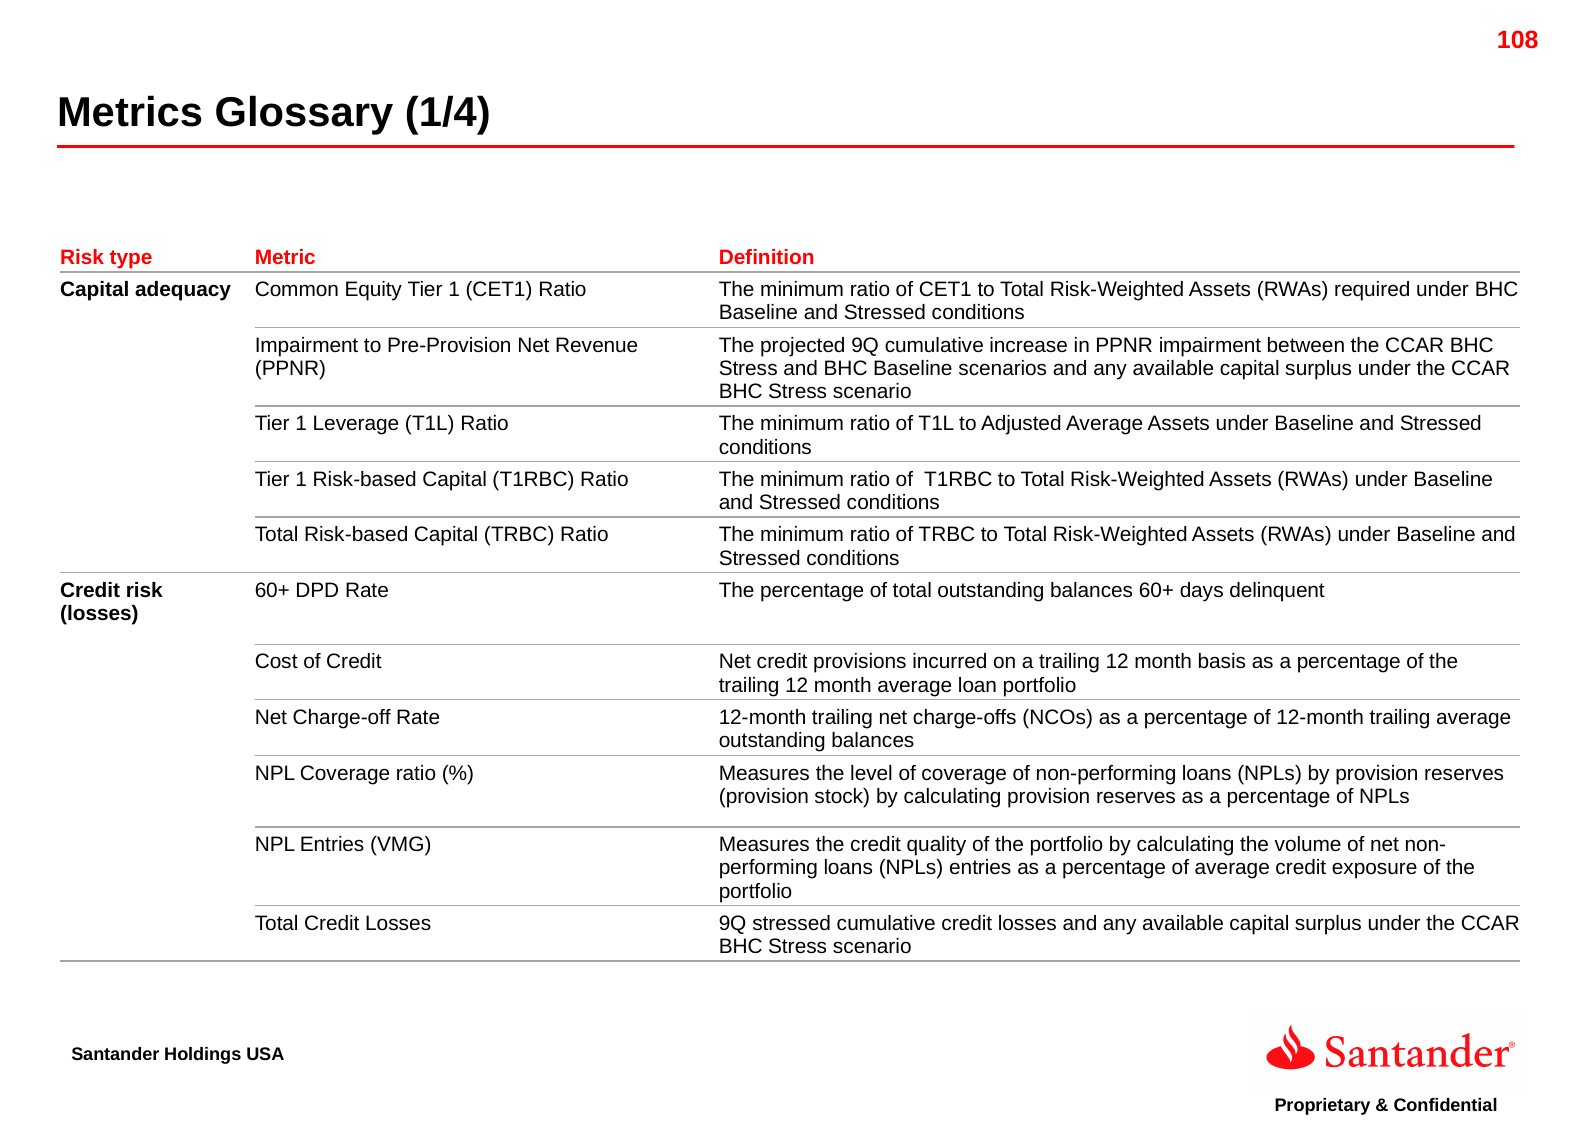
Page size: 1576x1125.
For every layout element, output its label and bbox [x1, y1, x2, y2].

table_cell [60, 273, 1520, 572]
table_cell [60, 573, 1520, 960]
list [57, 74, 1479, 146]
table_header [60, 240, 1520, 271]
picture [1247, 1011, 1528, 1094]
